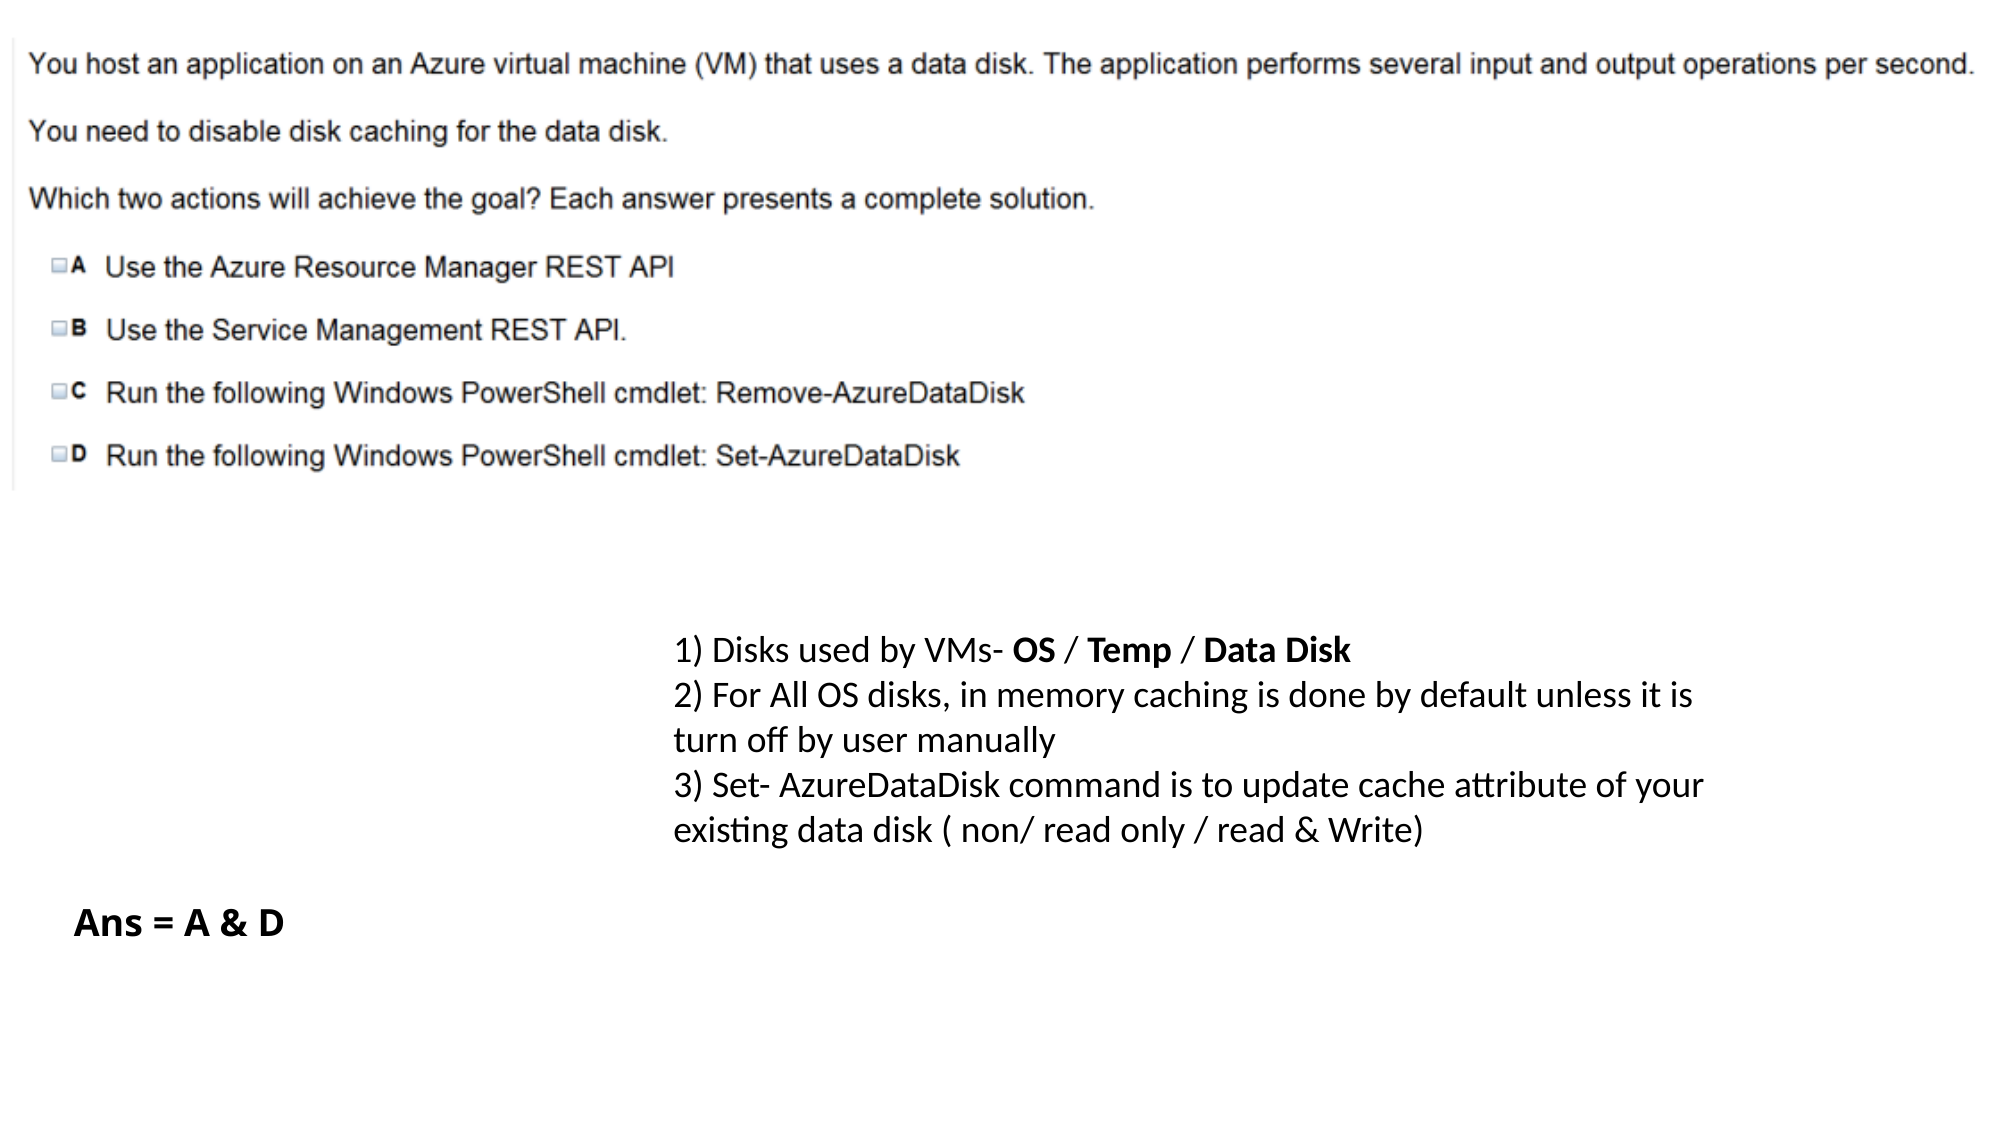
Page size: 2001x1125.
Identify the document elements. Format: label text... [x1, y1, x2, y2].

title Ans = A & D [58, 889, 1968, 1085]
text_box 1) Disks used by VMs- OS / Temp / Data Disk 2) For All OS disks, in memory caching is done by default unless it is turn off by user manually 3) Set- AzureDataDisk command is to update cache attribute of your existing data disk ( non/ read only / read & Write) [658, 617, 1776, 903]
picture [0, 15, 1987, 516]
